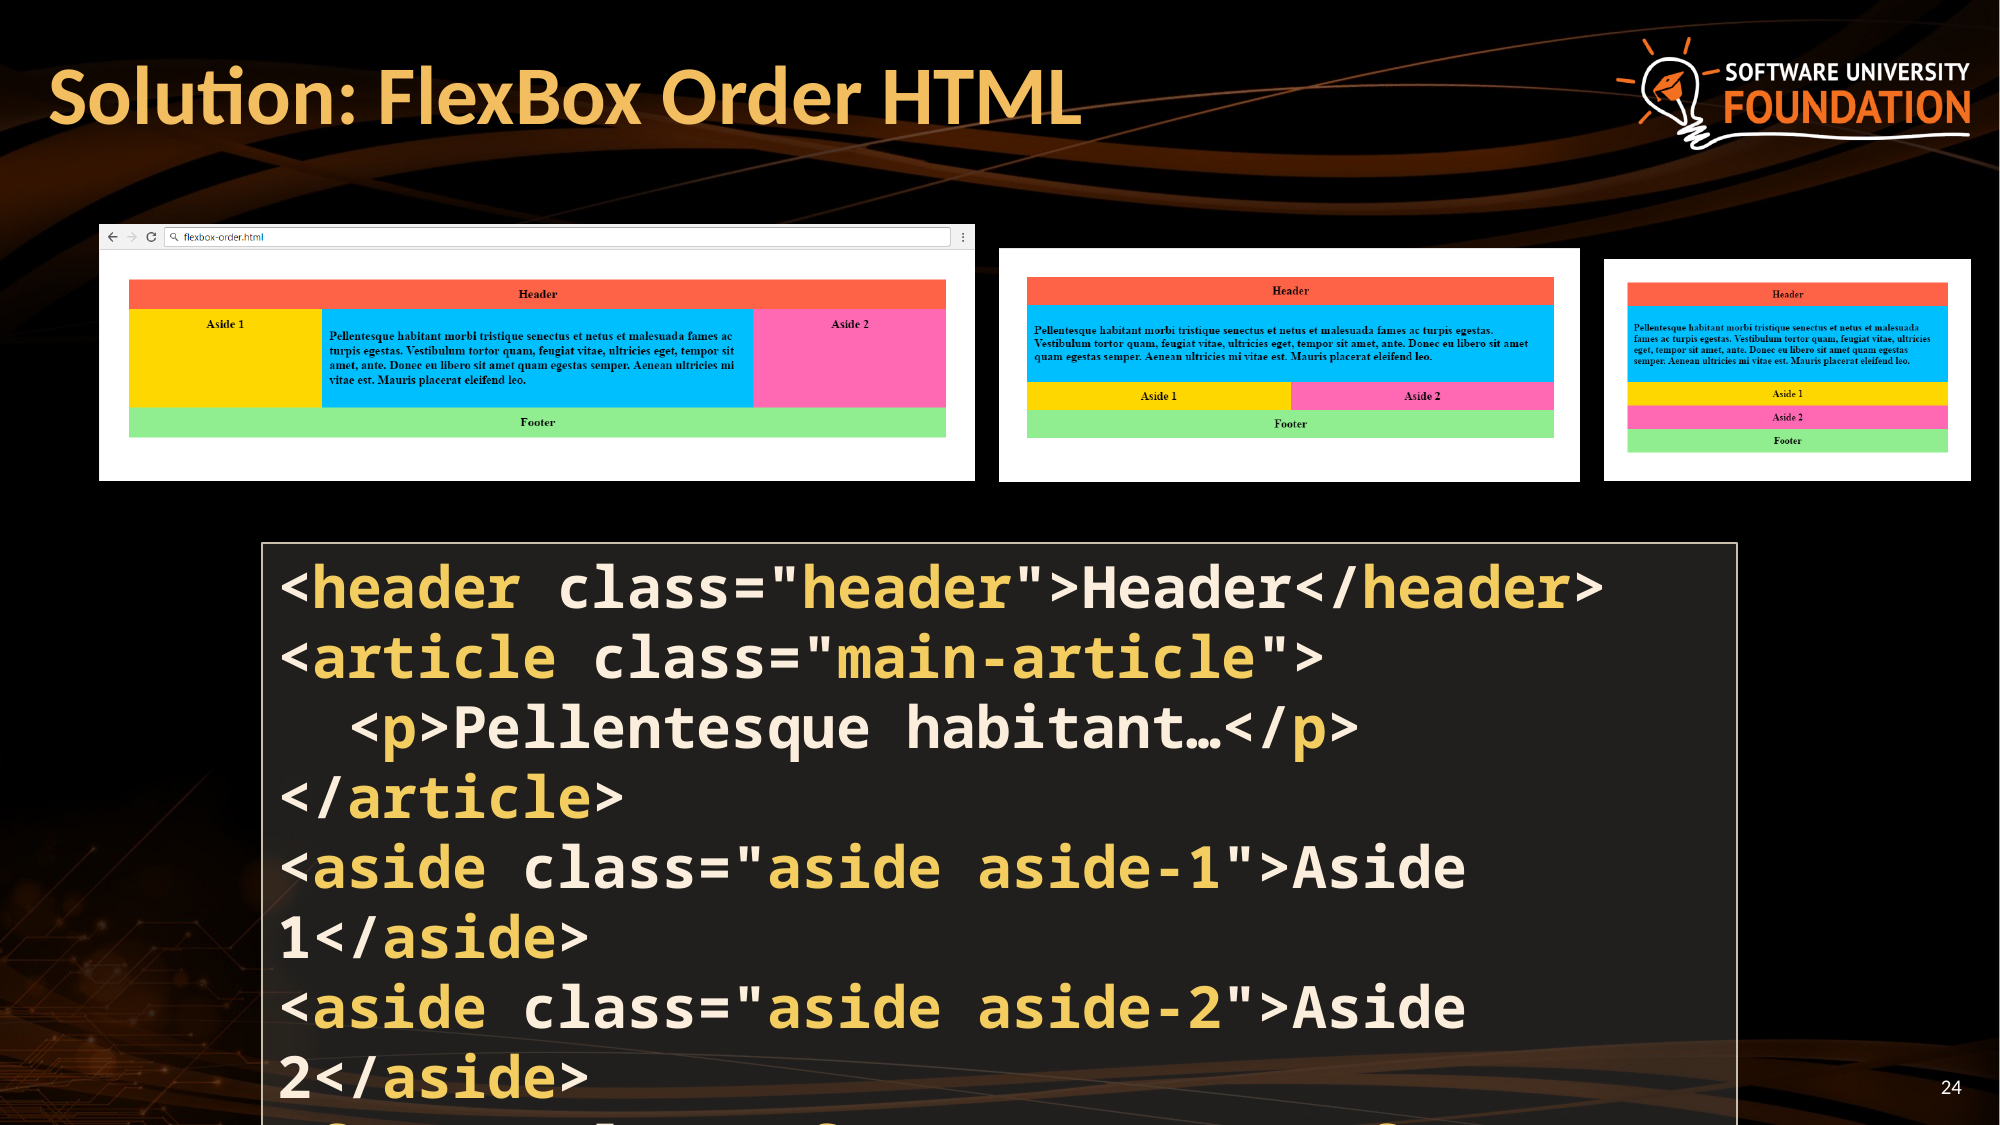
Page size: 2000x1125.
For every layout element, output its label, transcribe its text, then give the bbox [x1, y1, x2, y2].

title Solution: FlexBox Order HTML [30, 6, 1602, 189]
text_box <header class="header">Header</header> <article class="main-article"> <p>Pellentesque habitant…</p> </article> <aside class="aside aside-1">Aside 1</aside> <aside class="aside aside-2">Aside 2</aside> <footer class="footer">Footer</footer> [262, 543, 1738, 1125]
slide_number 24 [1897, 1070, 1968, 1103]
picture [0, 0, 2000, 1125]
